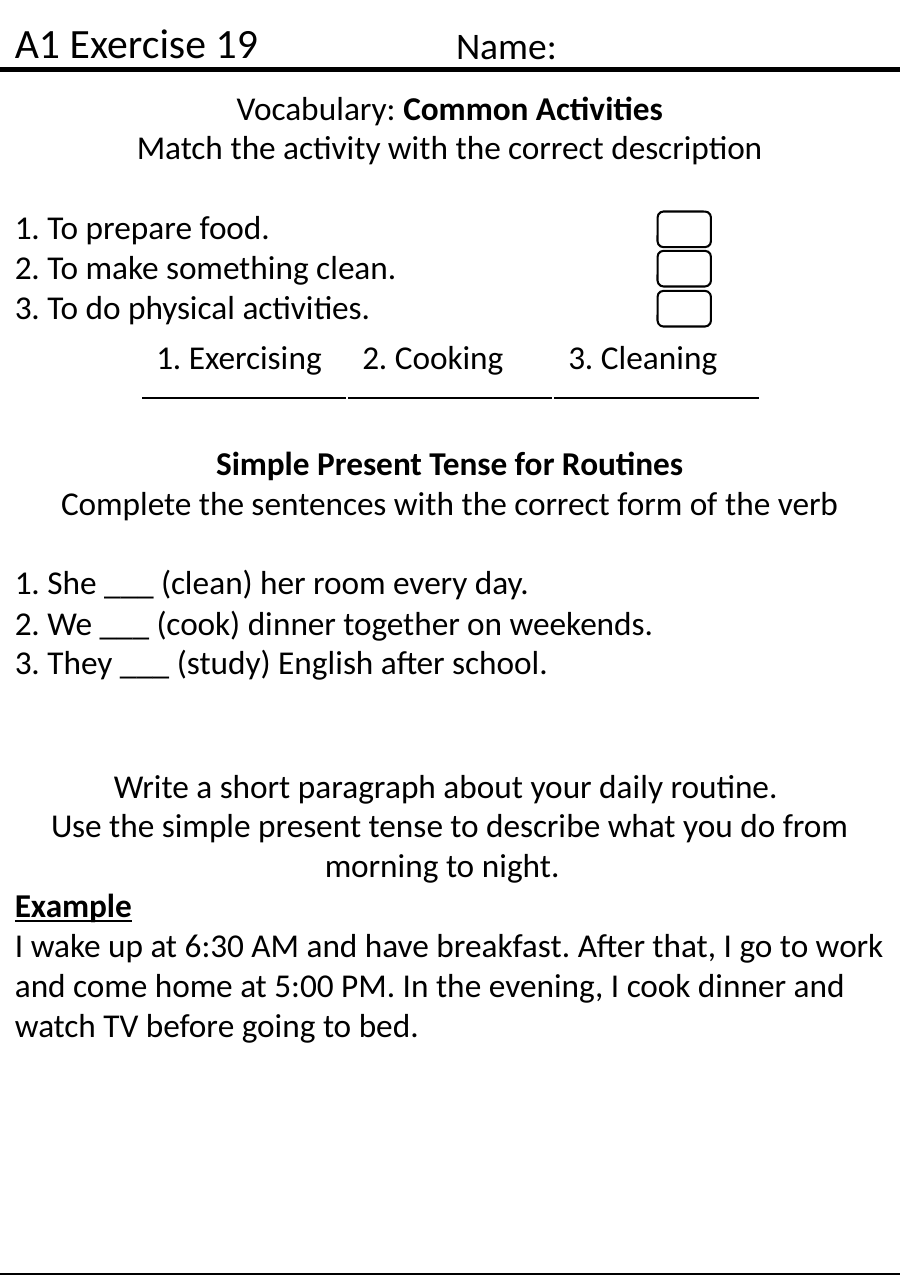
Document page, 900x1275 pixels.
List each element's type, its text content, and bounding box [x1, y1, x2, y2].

text_box Write a short paragraph about your daily routine. Use the simple present tense to describe what you do from morning to night. Example I wake up at 6:30 AM and have breakfast. After that, I go to work and come home at 5:00 PM. In the evening, I cook dinner and watch TV before going to bed. [0, 665, 900, 1104]
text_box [0, 0, 900, 84]
table_header 1. Exercising [142, 338, 346, 397]
table_header 2. Cooking [348, 338, 552, 397]
table_header 3. Cleaning [554, 338, 759, 397]
text_box Simple Present Tense for Routines Complete the sentences with the correct form of the verb 1. She ___ (clean) her room every day. 2. We ___ (cook) dinner together on weekends. 3. They ___ (study) English after school. [0, 430, 900, 665]
text_box [656, 210, 712, 249]
text_box [656, 249, 712, 288]
text_box Vocabulary: Common Activities Match the activity with the correct description 1. To prepare food. 2. To make something clean. 3. To do physical activities. [0, 84, 900, 338]
text_box [656, 289, 712, 328]
